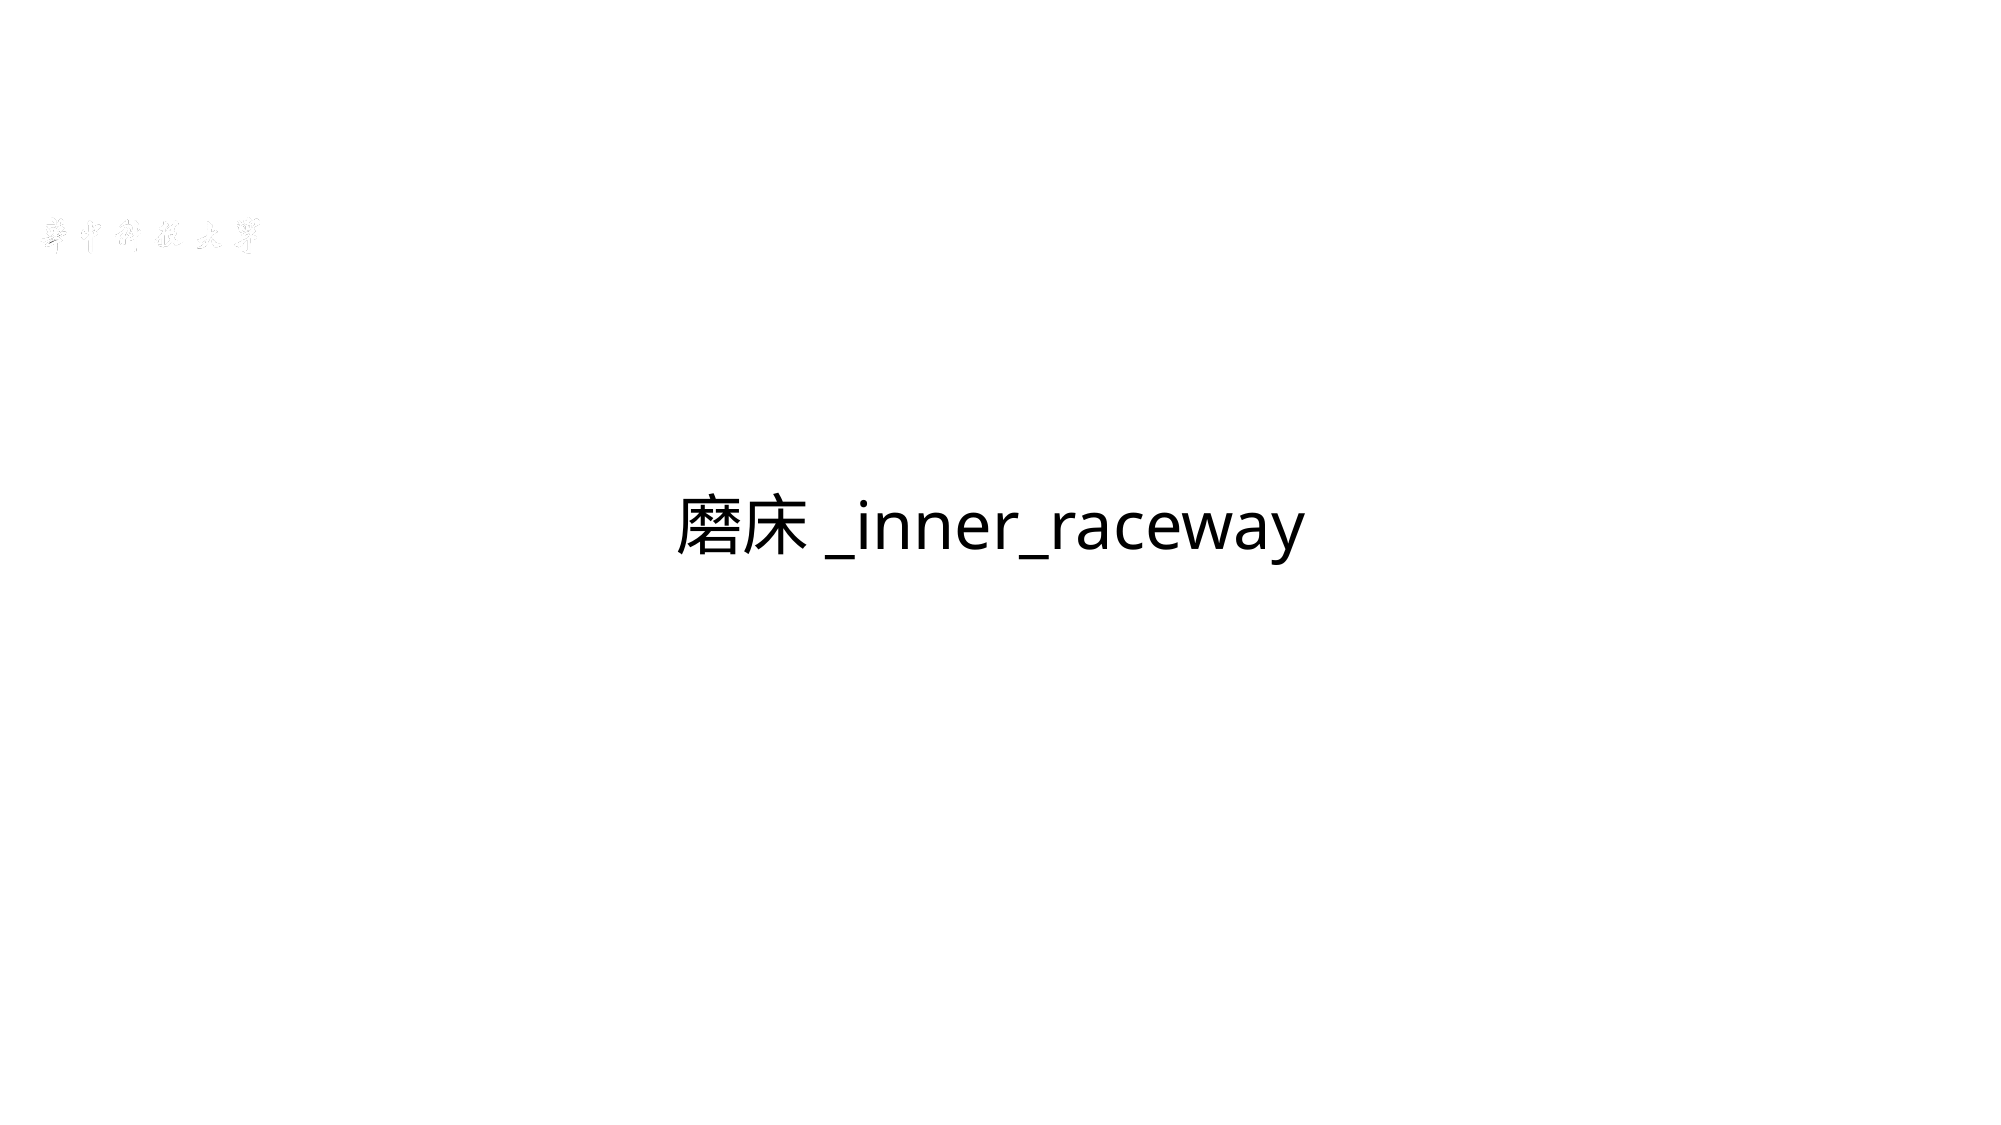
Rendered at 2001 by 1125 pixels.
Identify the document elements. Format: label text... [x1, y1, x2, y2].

text_box 磨床_inner_raceway [661, 435, 1408, 571]
picture [40, 217, 260, 254]
